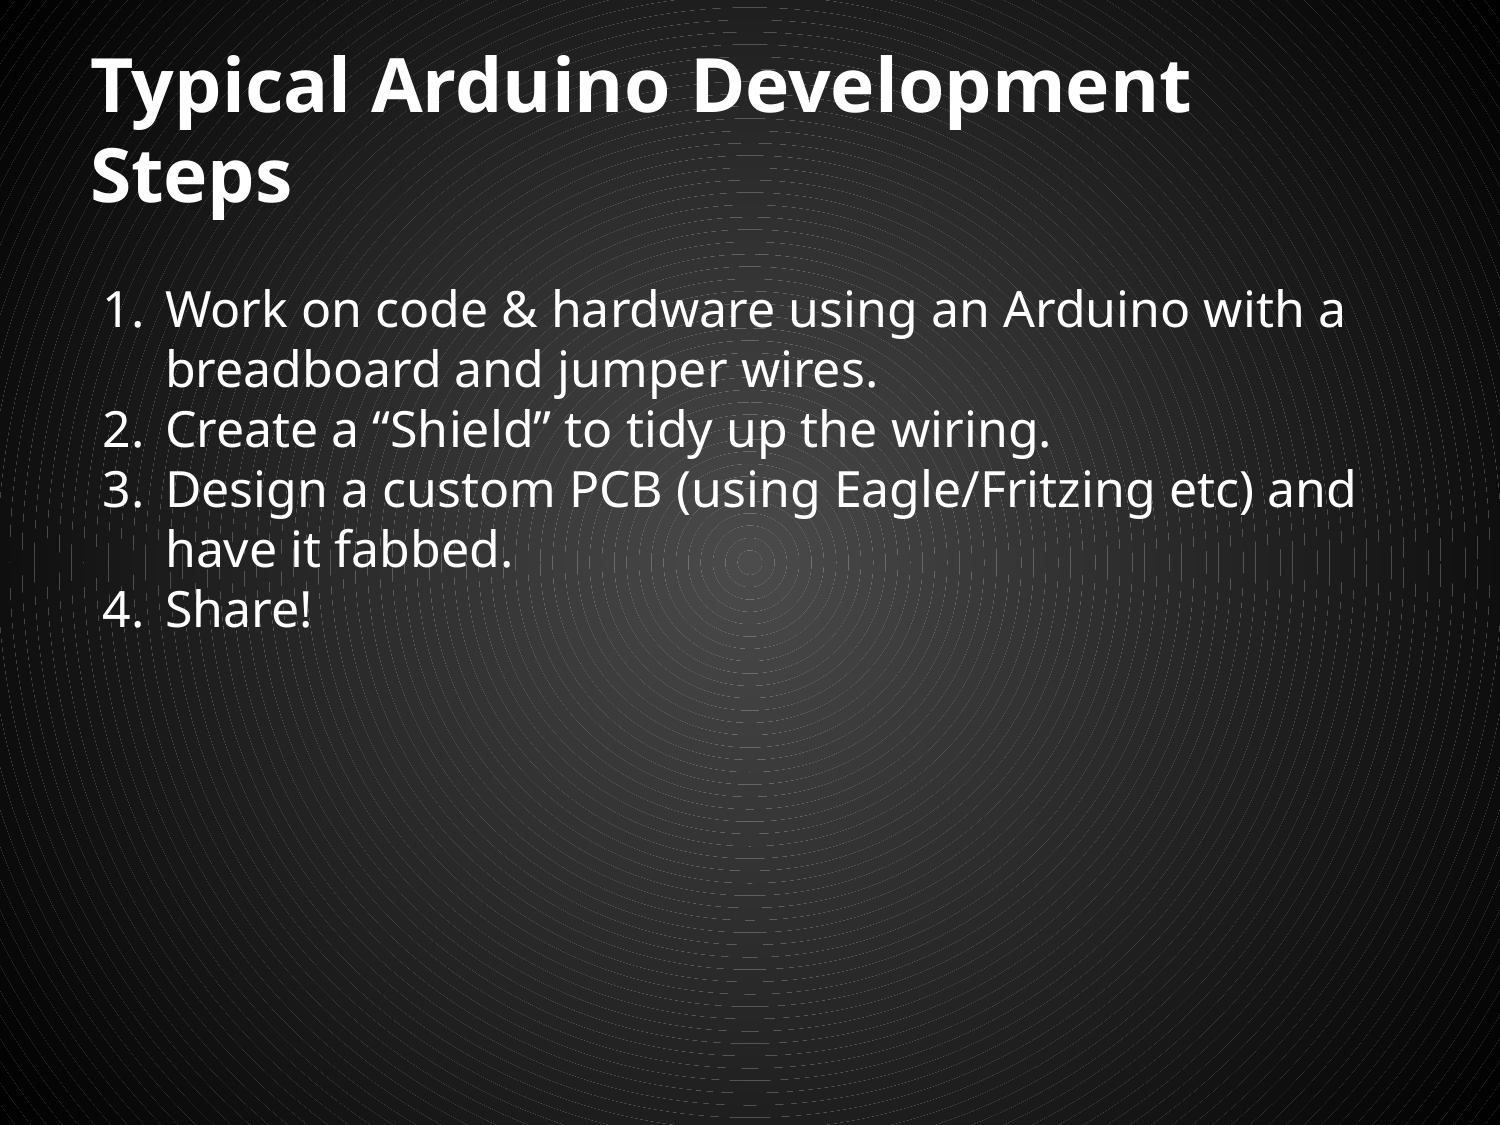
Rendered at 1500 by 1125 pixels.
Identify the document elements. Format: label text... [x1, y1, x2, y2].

list Work on code & hardware using an Arduino with a breadboard and jumper wires. Create a “Shield” to tidy up the wiring. Design a custom PCB (using Eagle/Fritzing etc) and have it fabbed. Share! [75, 262, 1425, 662]
title Typical Arduino Development Steps [75, 45, 1425, 233]
